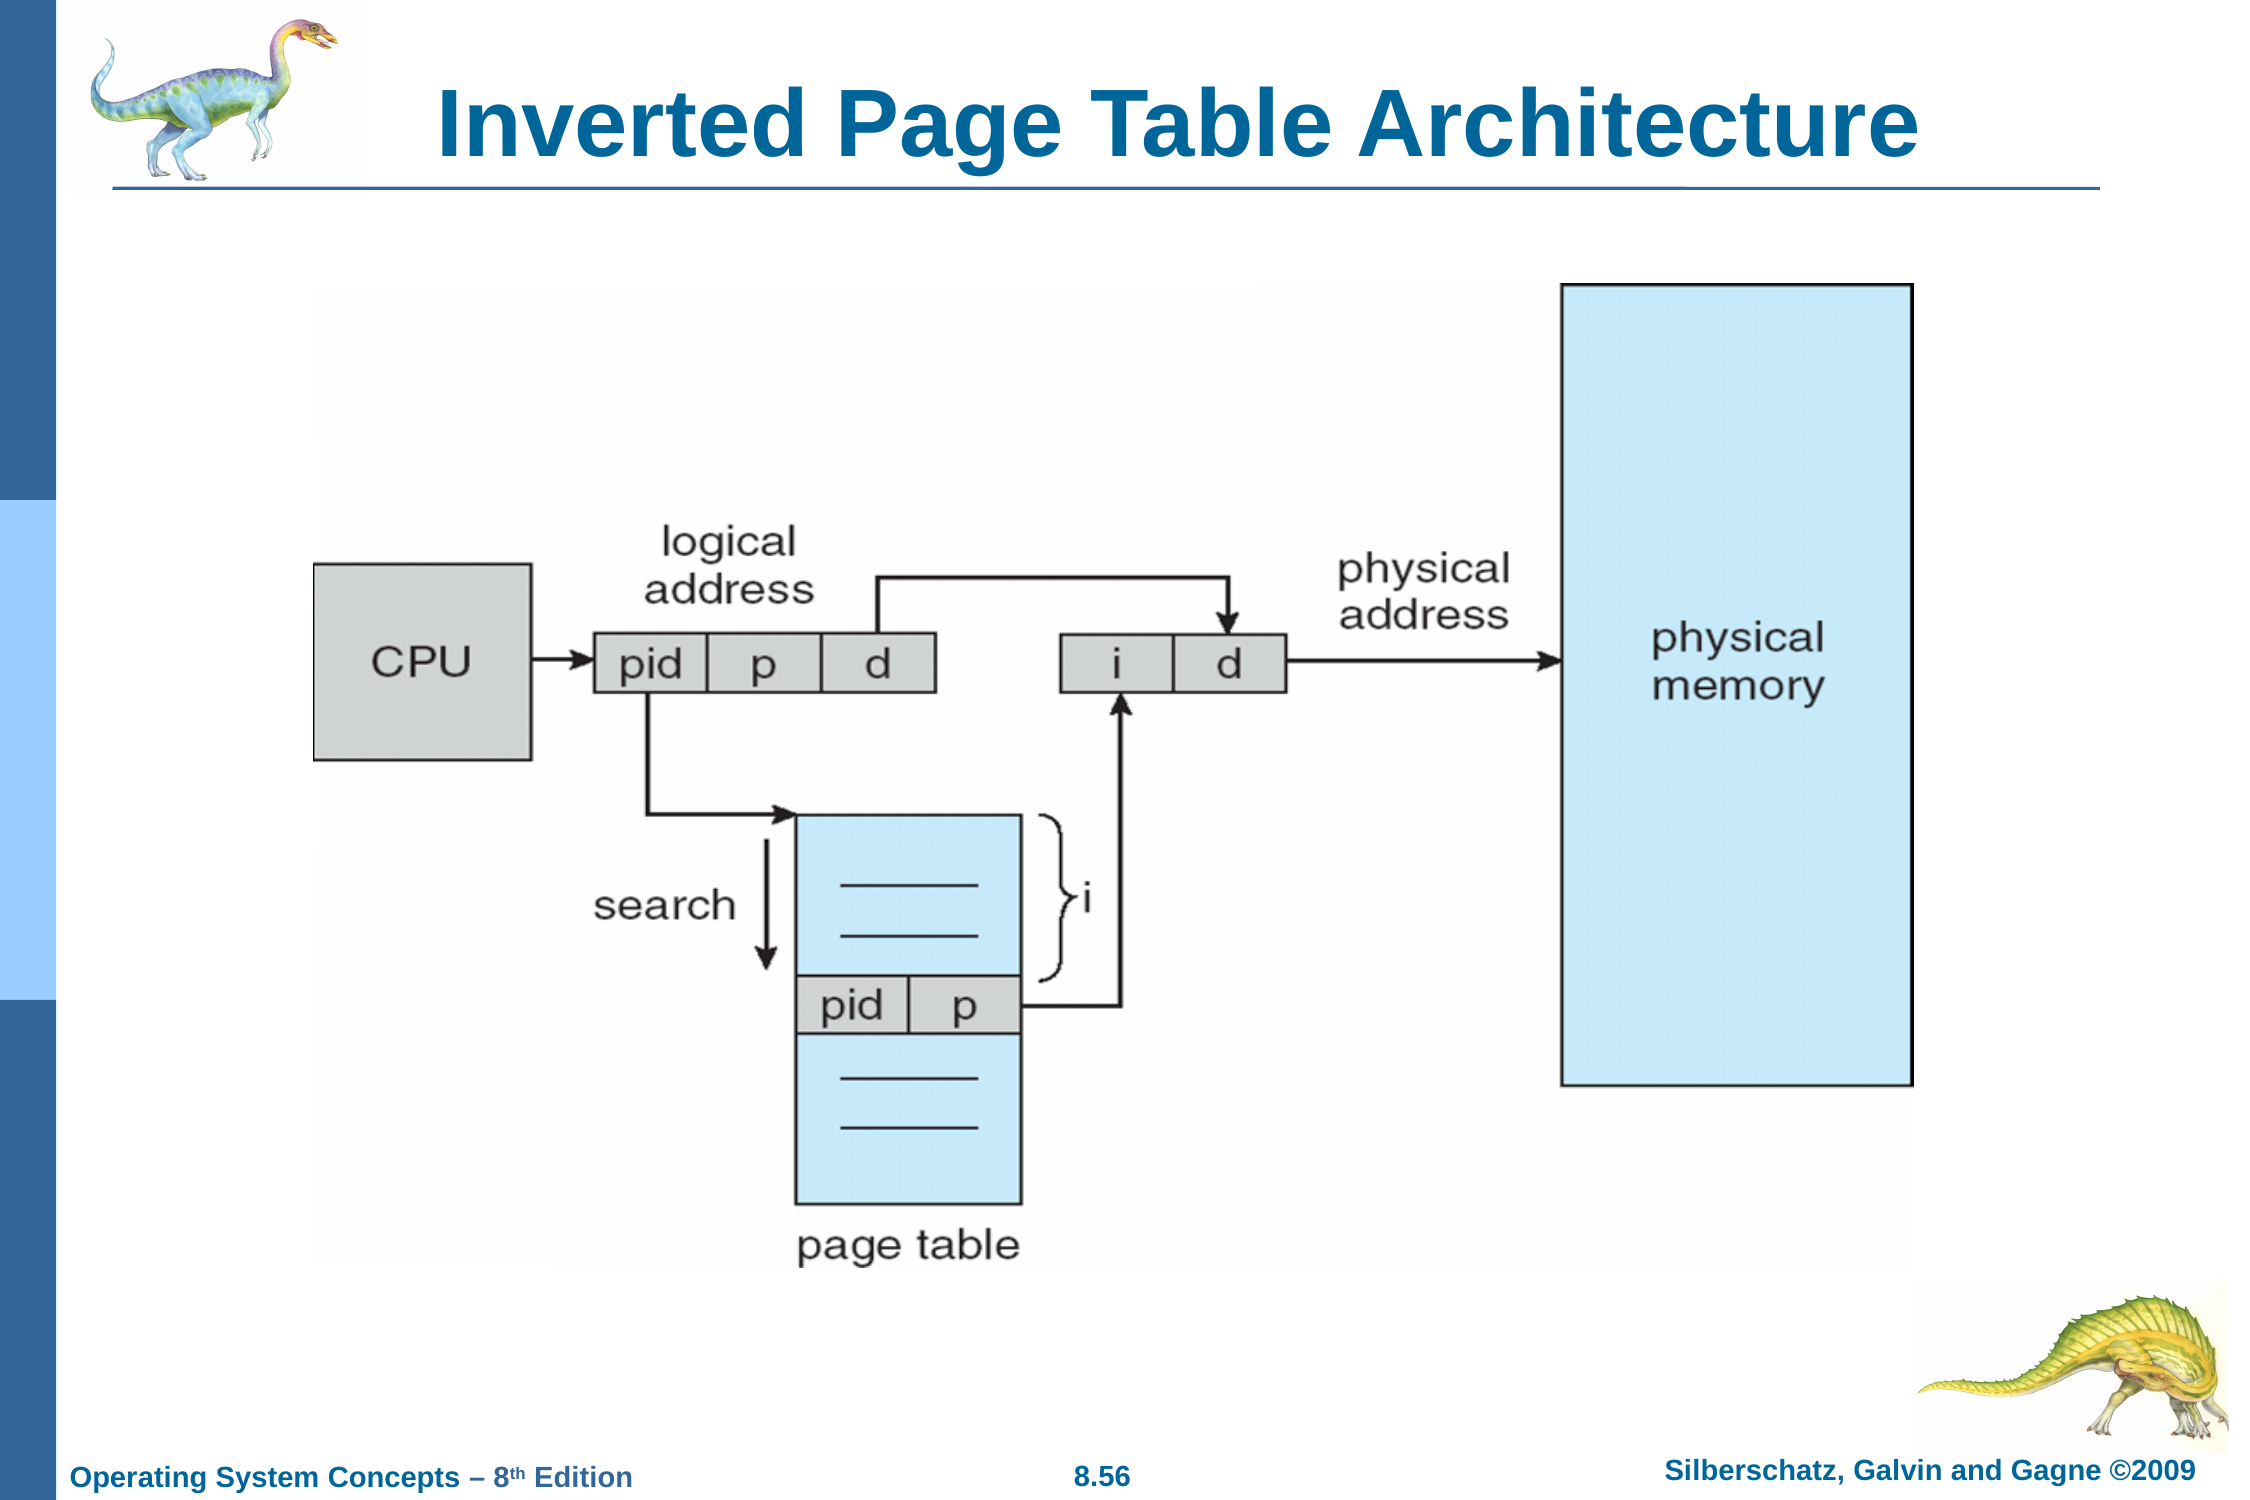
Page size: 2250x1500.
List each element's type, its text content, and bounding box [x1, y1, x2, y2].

picture [1913, 1279, 2229, 1453]
picture [70, 0, 365, 199]
title Inverted Page Table Architecture [220, 60, 2138, 187]
picture [313, 283, 1914, 1268]
